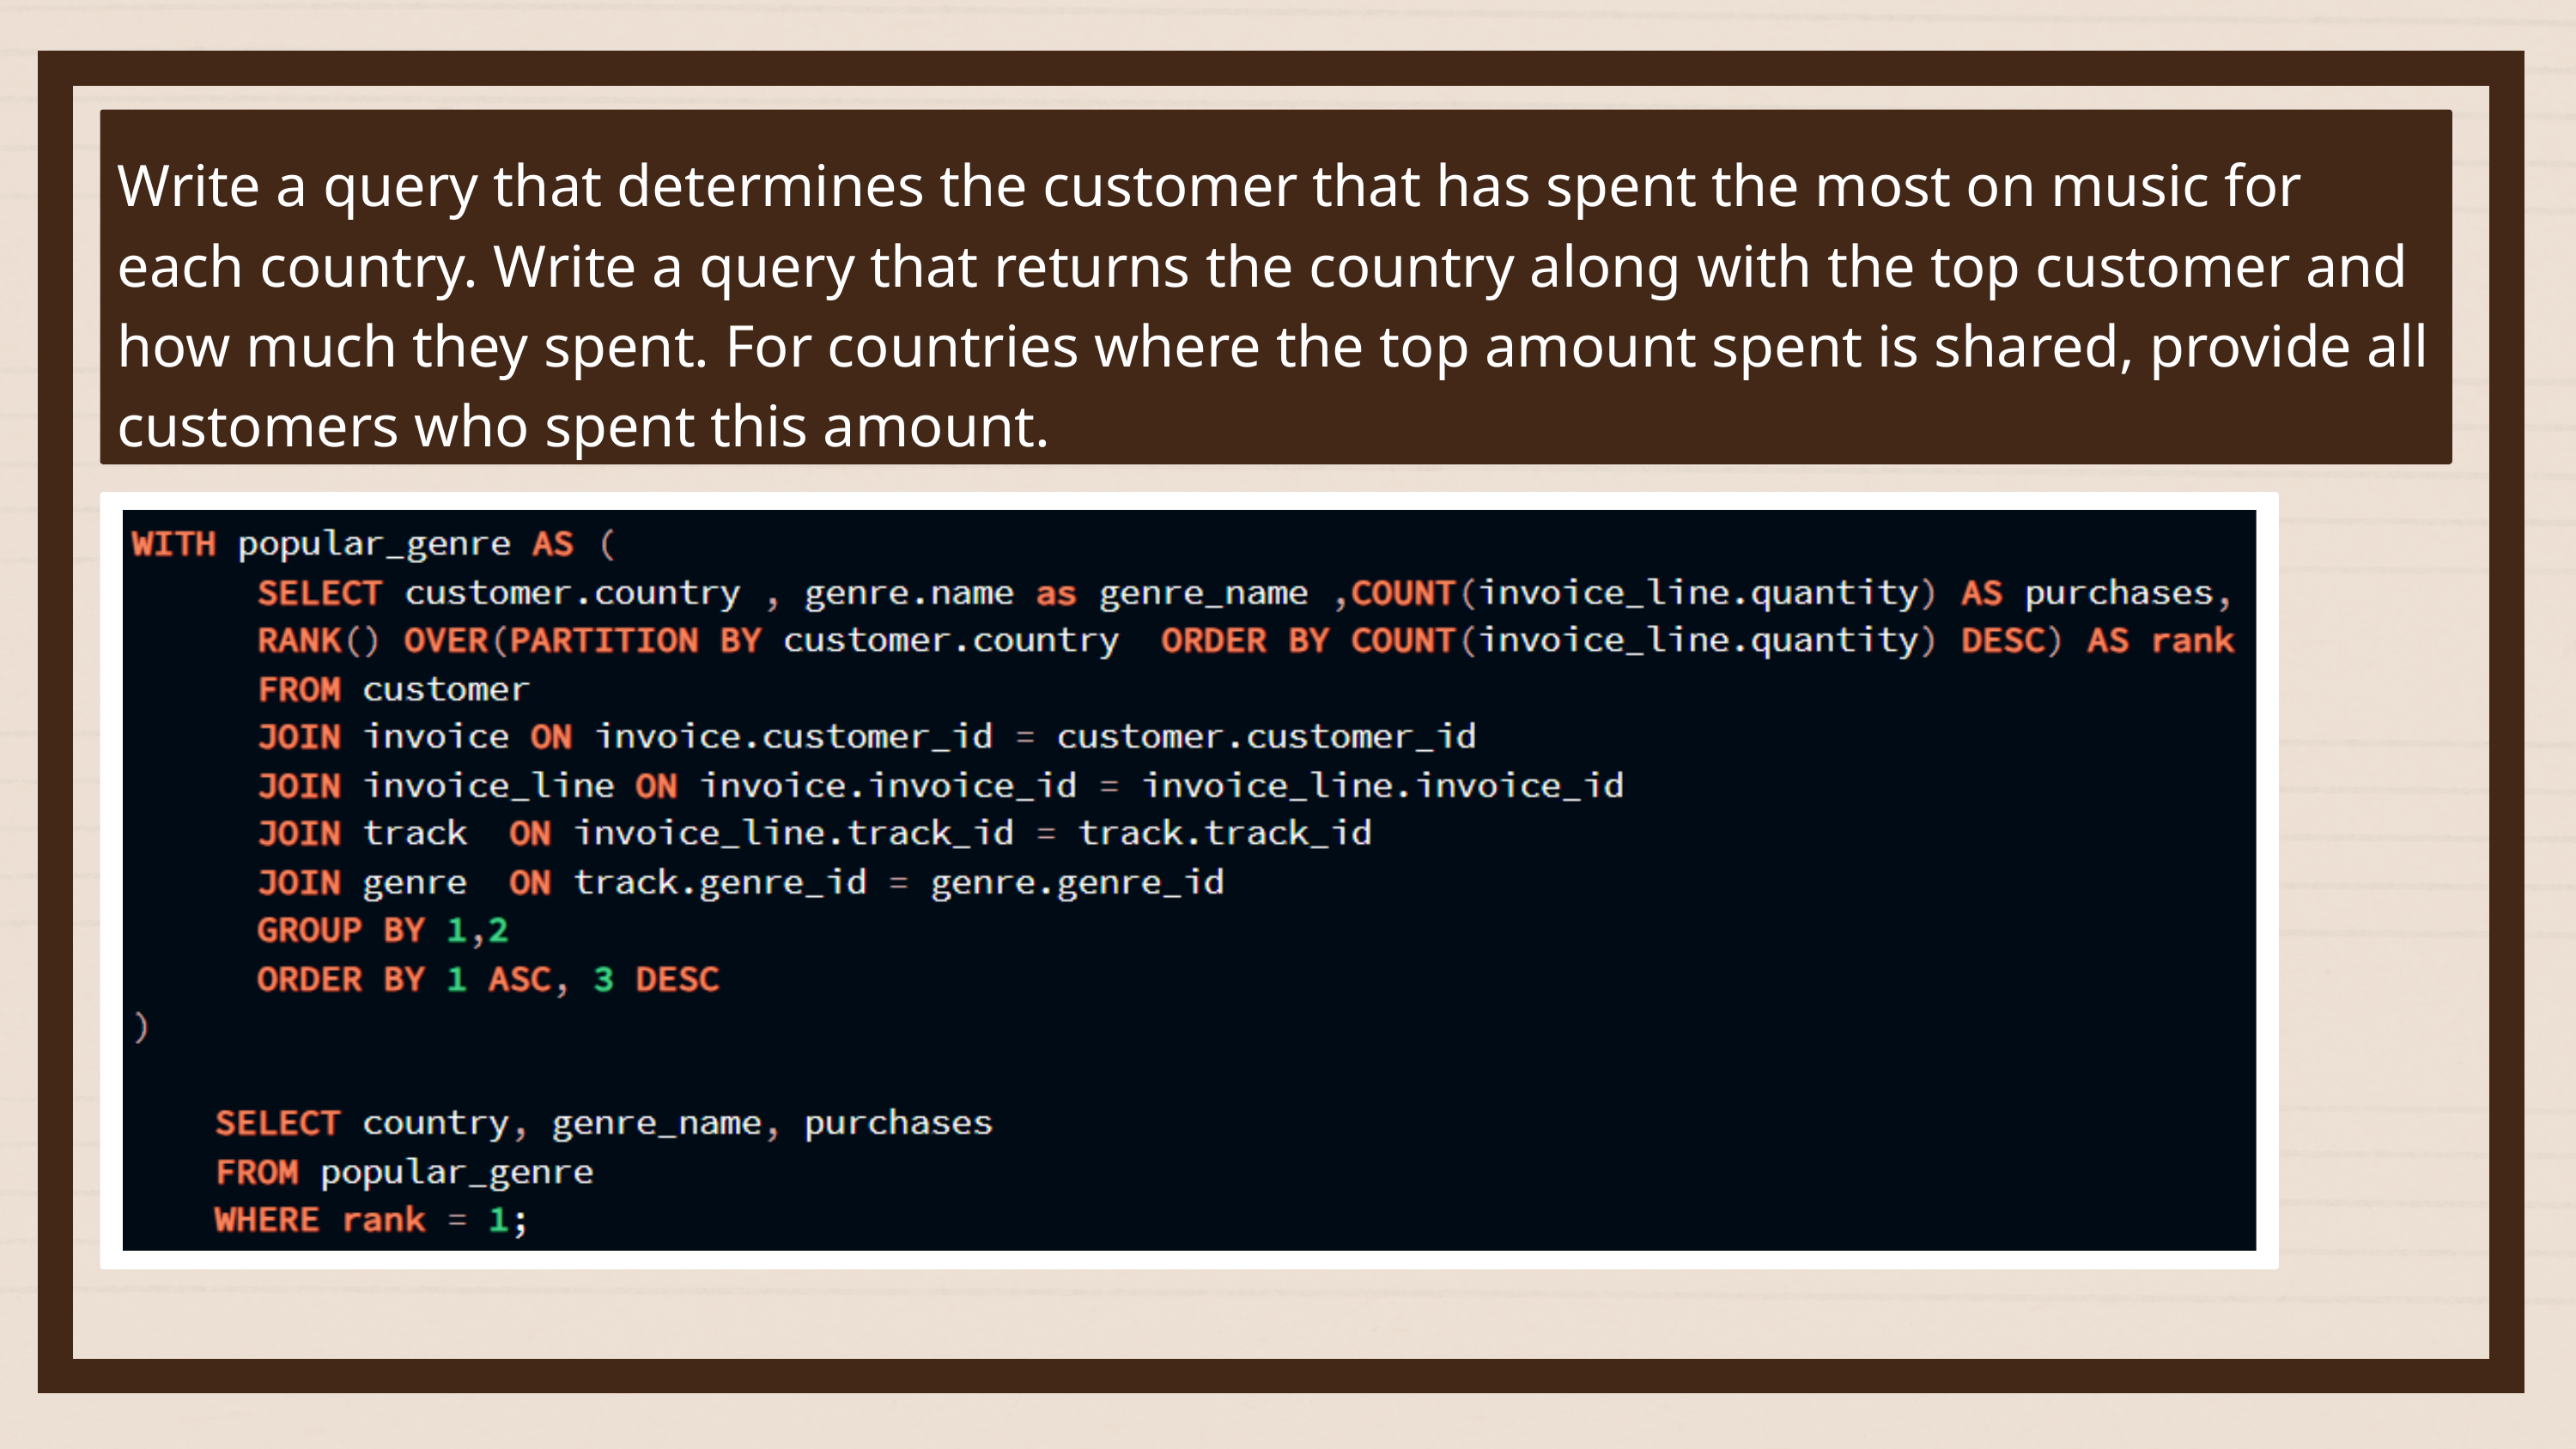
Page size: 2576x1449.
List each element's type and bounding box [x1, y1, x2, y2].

text_box [0, 0, 2576, 1449]
text_box [100, 491, 2280, 1270]
text_box [100, 109, 2452, 464]
text_box [37, 50, 2525, 1394]
